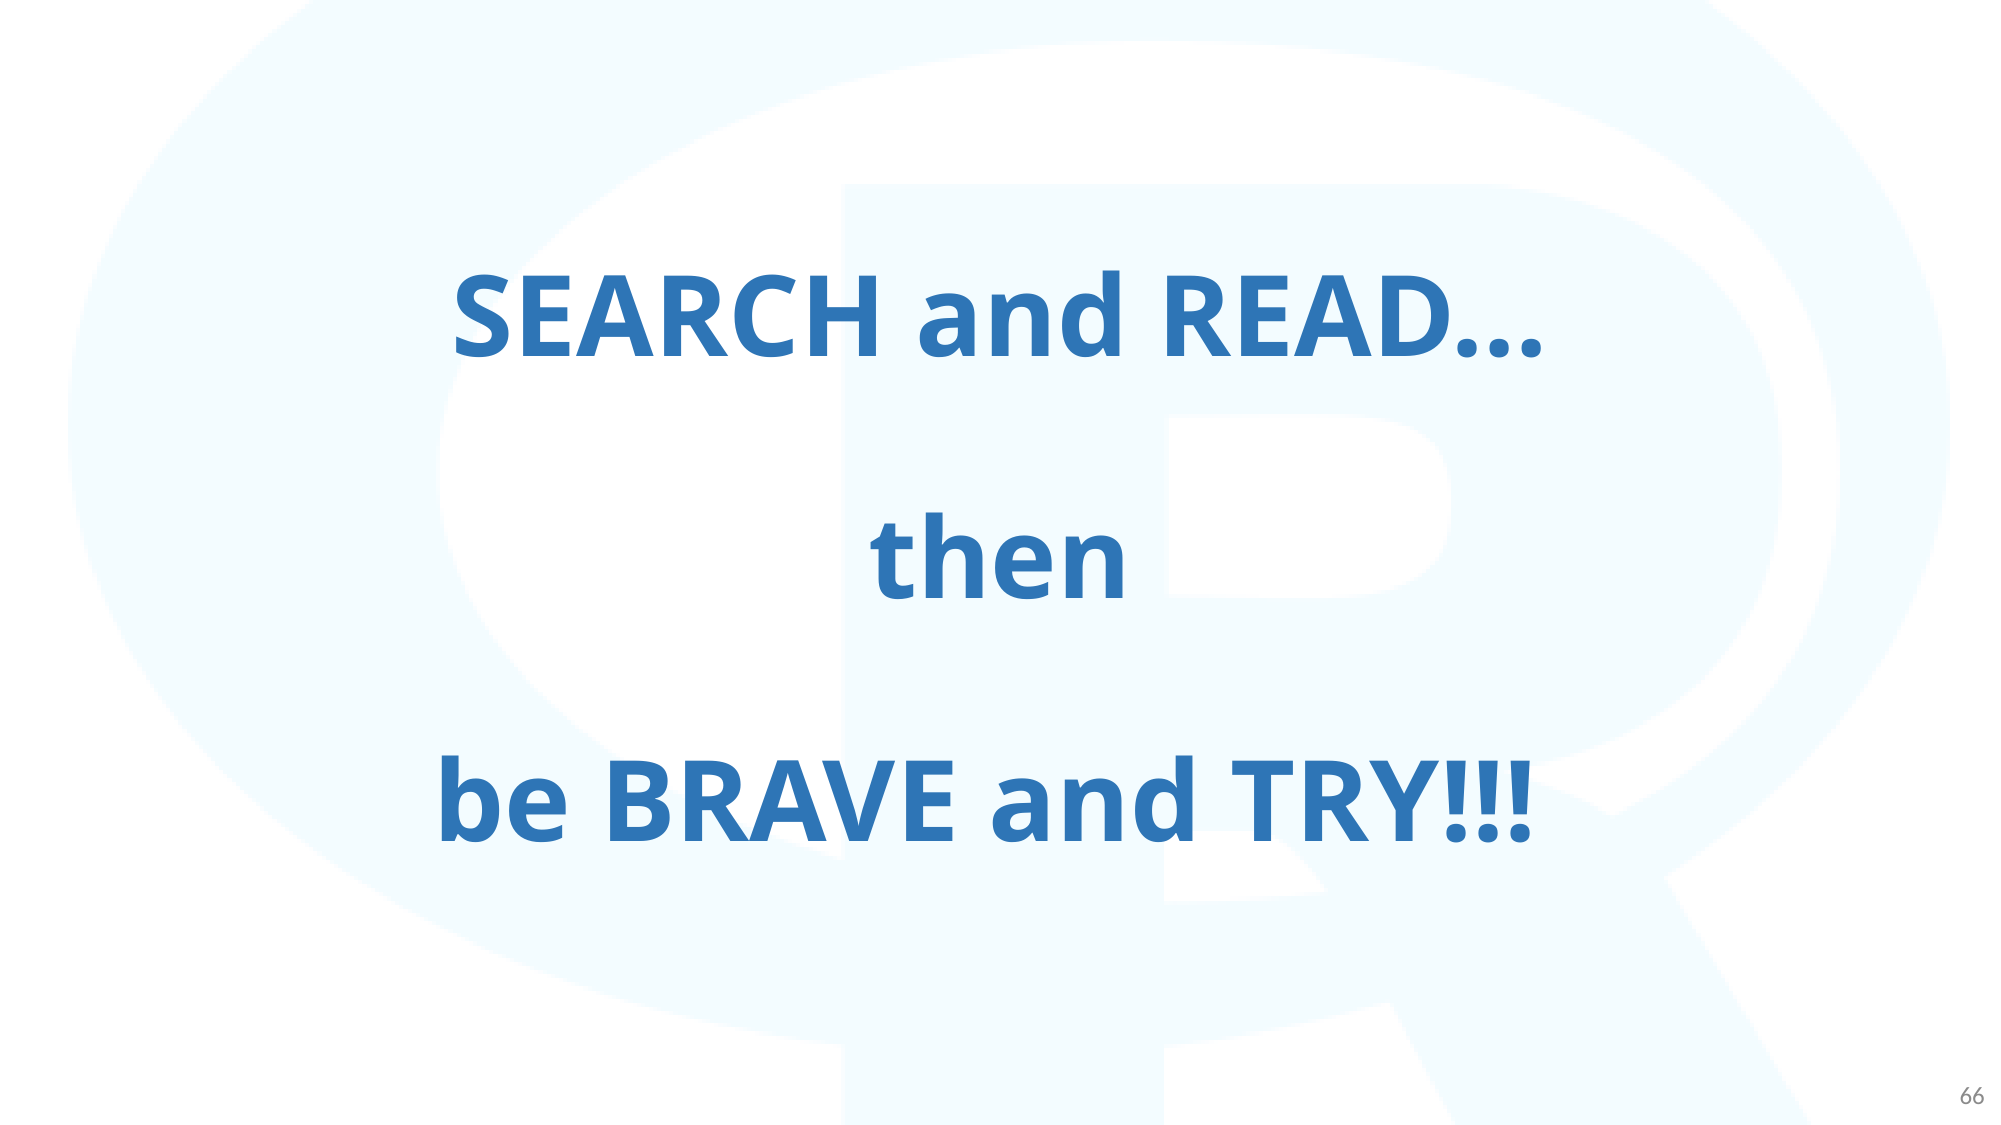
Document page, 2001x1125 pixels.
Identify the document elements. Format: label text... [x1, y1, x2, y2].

slide_number 66 [1550, 1065, 2000, 1125]
title SEARCH and READ… then be BRAVE and TRY!!! [12, 118, 1988, 1007]
